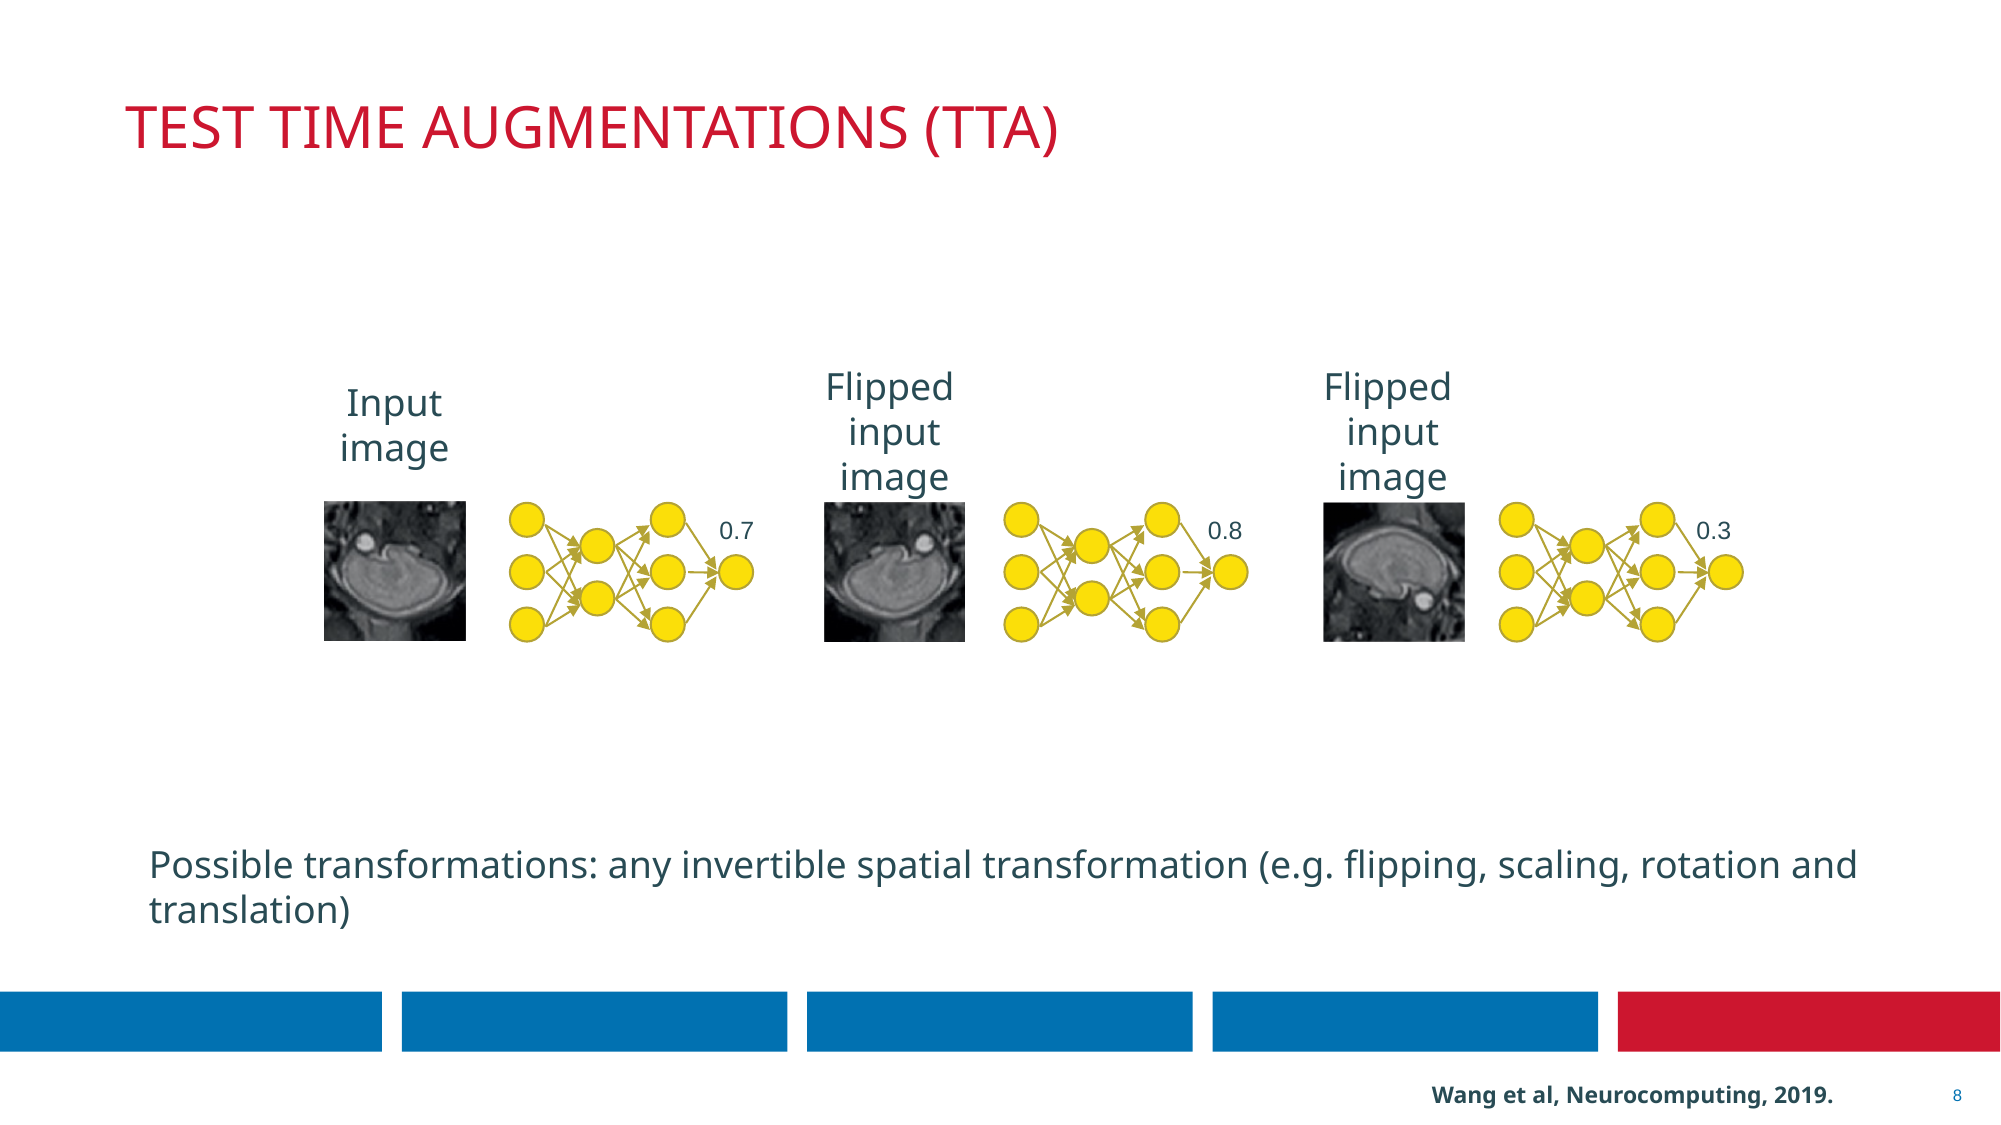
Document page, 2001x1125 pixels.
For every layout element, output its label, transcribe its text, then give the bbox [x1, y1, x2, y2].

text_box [509, 502, 754, 642]
title TEST TIME AUGMENTATIONS (TTA) [23, 19, 1616, 198]
text_box Wang et al, Neurocomputing, 2019. [1424, 1073, 1904, 1117]
picture [324, 501, 466, 641]
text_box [1499, 502, 1744, 642]
picture [824, 502, 965, 642]
picture [1323, 502, 1465, 642]
text_box 0.7 [757, 506, 764, 552]
text_box Flipped input image [1287, 355, 1499, 506]
text_box Input image [287, 371, 501, 477]
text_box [1004, 502, 1248, 642]
text_box Flipped input image [789, 355, 1001, 506]
slide_number 8 [1943, 761, 1970, 1125]
text_box Possible transformations: any invertible spatial transformation (e.g. flipping, scaling, rotation and translation) [141, 833, 1947, 939]
